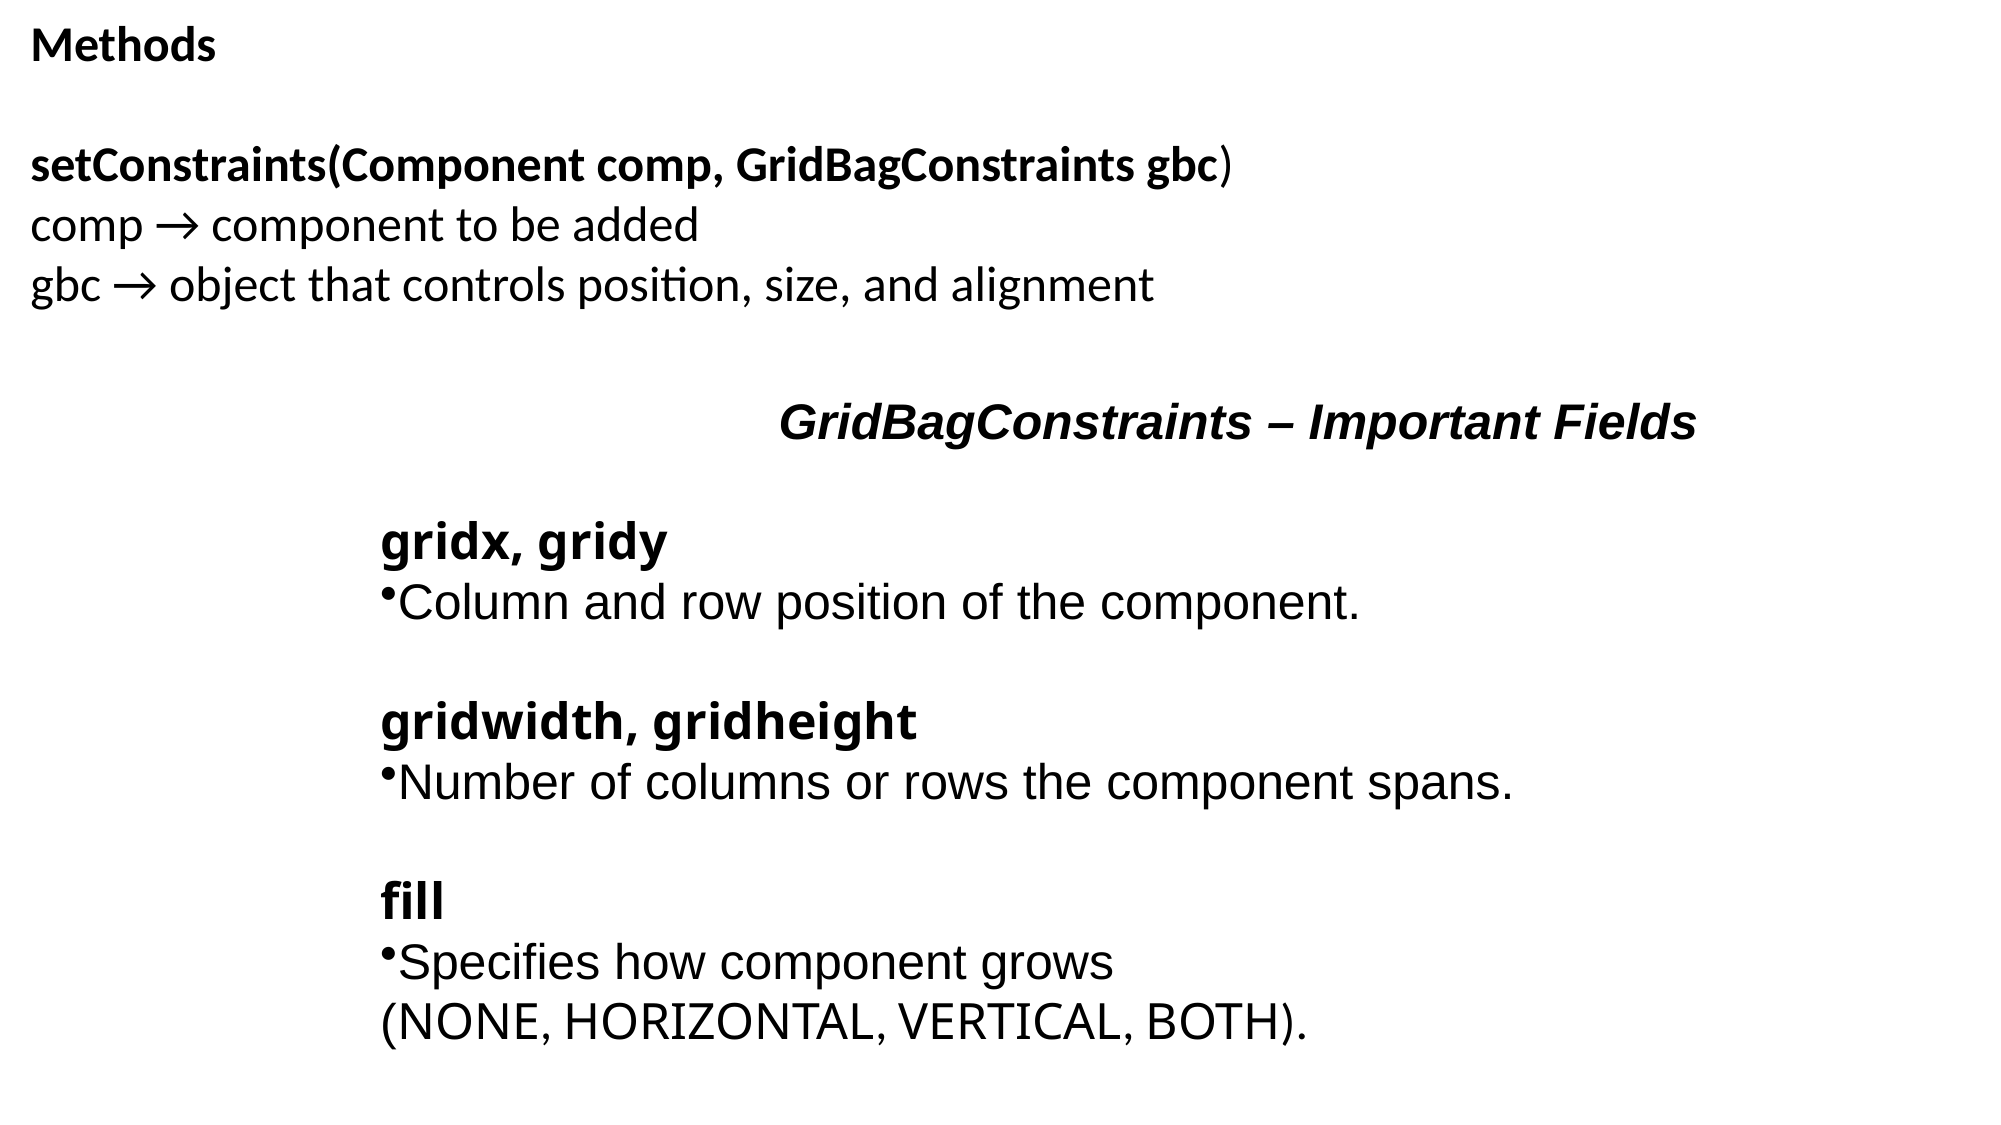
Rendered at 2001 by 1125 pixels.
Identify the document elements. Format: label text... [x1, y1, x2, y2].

text_box Methods setConstraints(Component comp, GridBagConstraints gbc) comp → component to be added gbc → object that controls position, size, and alignment [15, 4, 1676, 319]
text_box GridBagConstraints – Important Fields gridx, gridy Column and row position of the component. gridwidth, gridheight Number of columns or rows the component spans. fill Specifies how component grows (NONE, HORIZONTAL, VERTICAL, BOTH). [365, 382, 2000, 1118]
